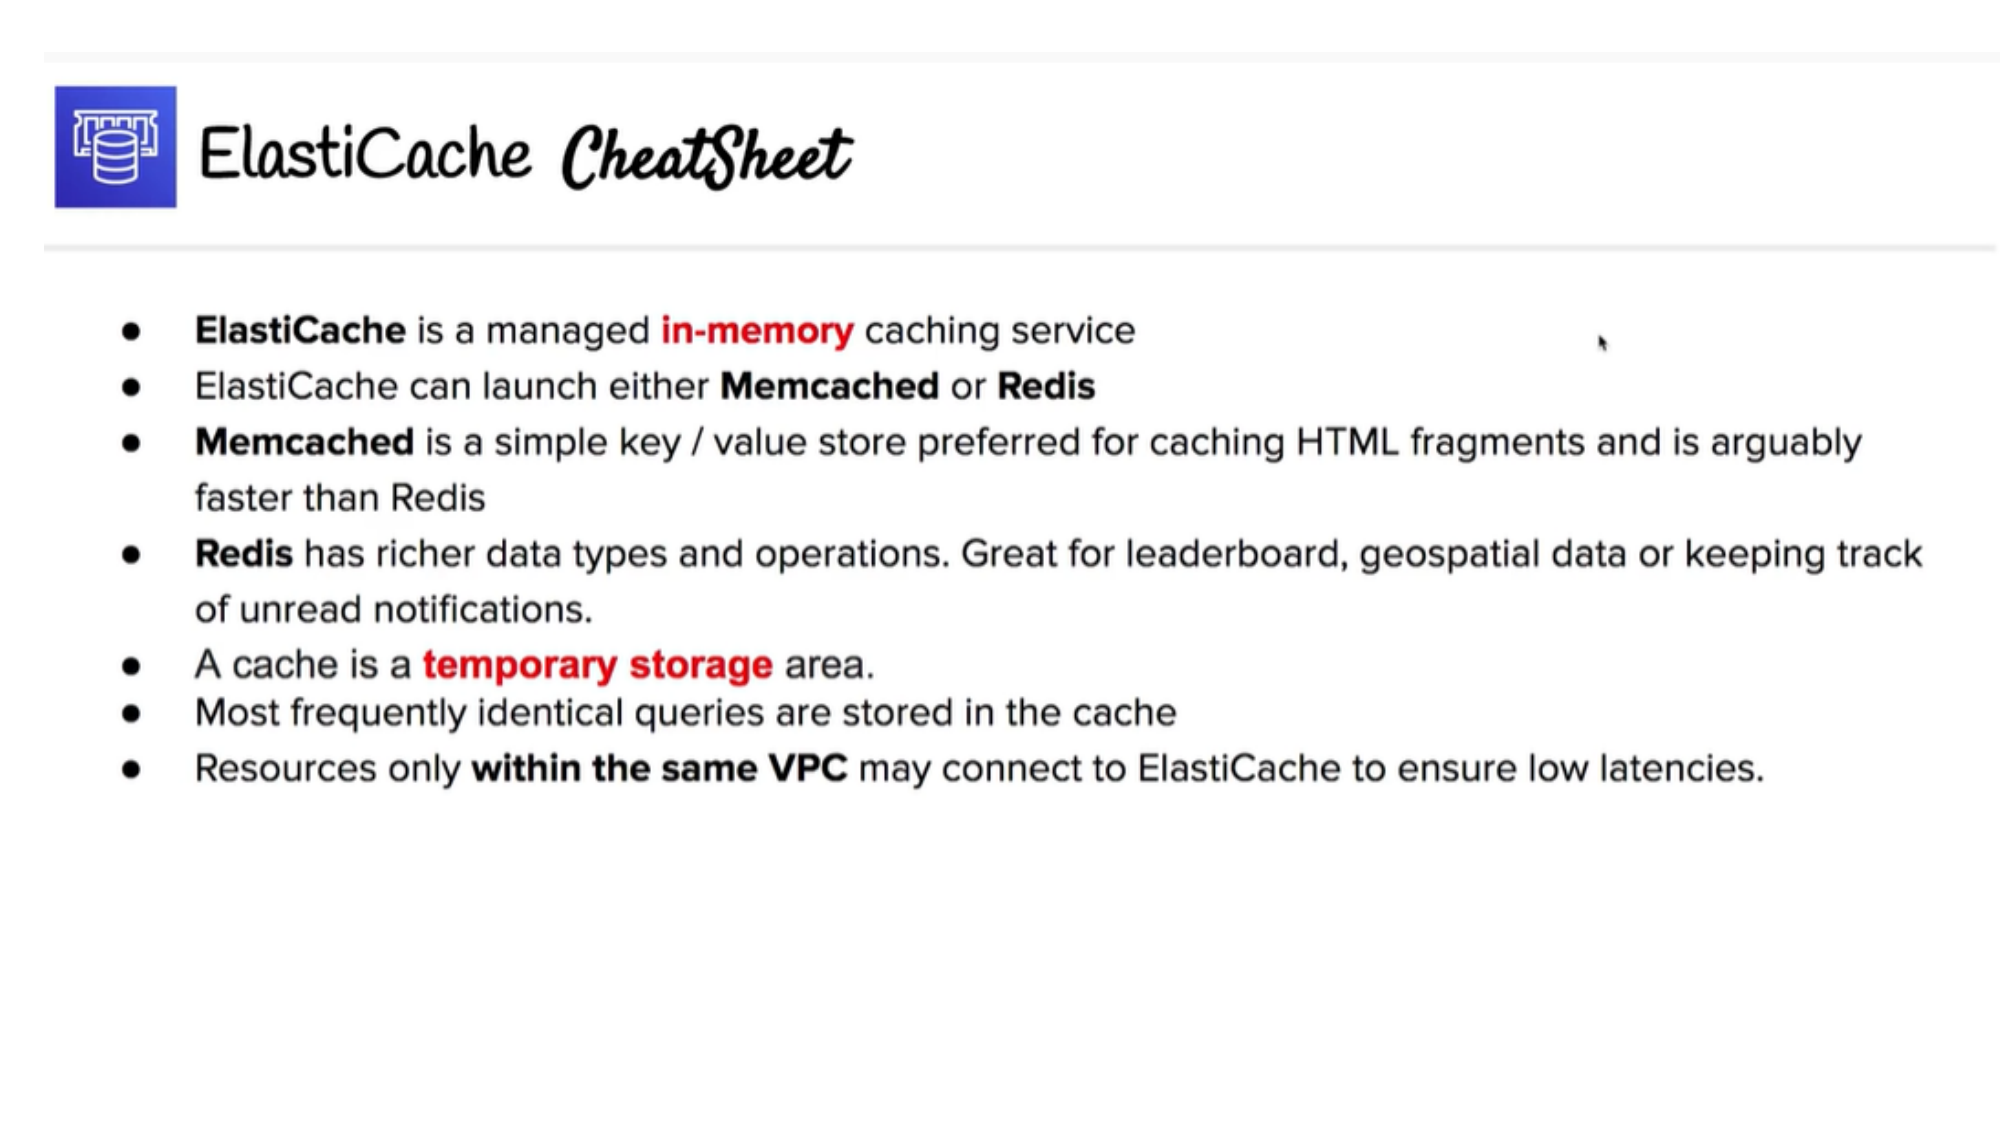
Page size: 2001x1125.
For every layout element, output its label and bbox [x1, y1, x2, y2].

picture [44, 52, 2000, 858]
